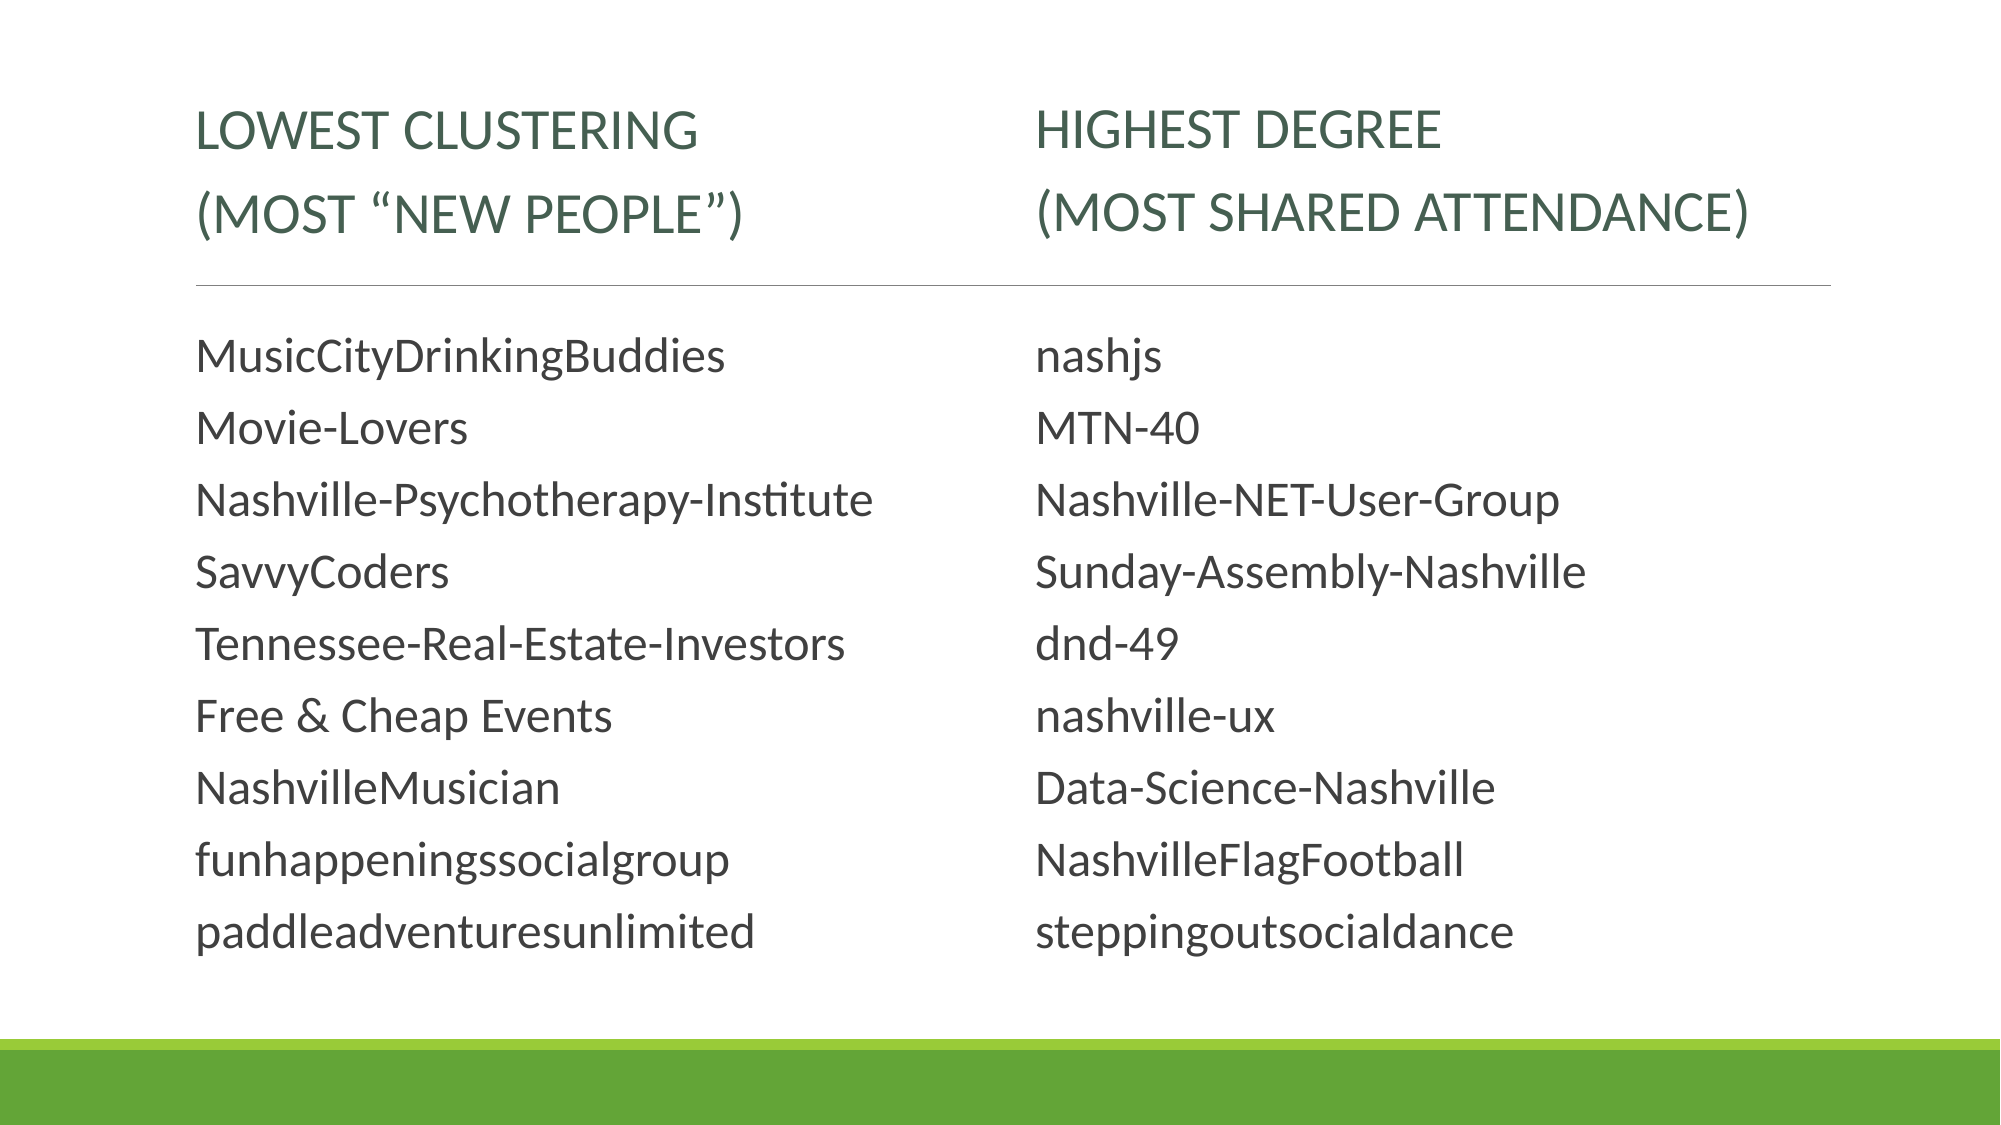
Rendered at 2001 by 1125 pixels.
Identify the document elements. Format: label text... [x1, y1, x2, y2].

list Lowest Clustering (Most “new people”) [180, 47, 990, 276]
list MusicCityDrinkingBuddies Movie-Lovers Nashville-Psychotherapy-Institute SavvyCoders Tennessee-Real-Estate-Investors Free & Cheap Events NashvilleMusician funhappeningssocialgroup paddleadventuresunlimited [180, 302, 990, 978]
list Highest Degree (most Shared Attendance) [1020, 45, 1830, 274]
list nashjs MTN-40 Nashville-NET-User-Group Sunday-Assembly-Nashville dnd-49 nashville-ux Data-Science-Nashville NashvilleFlagFootball steppingoutsocialdance [1020, 302, 1830, 1044]
